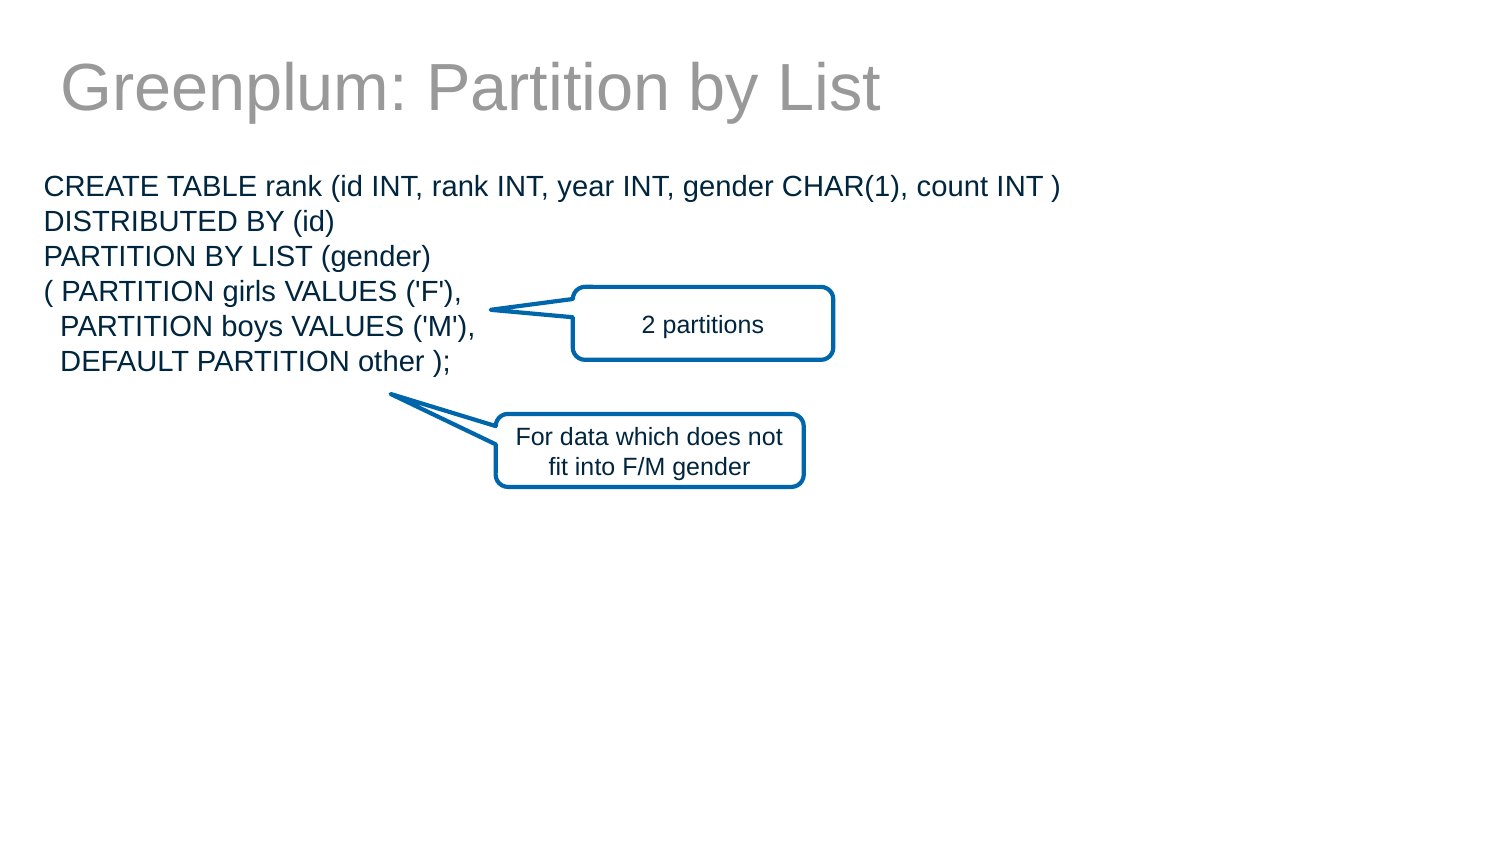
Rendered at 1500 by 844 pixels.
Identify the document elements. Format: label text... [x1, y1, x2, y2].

title Greenplum: Partition by List [60, 53, 1440, 129]
text_box 2 partitions [490, 286, 834, 360]
text_box For data which does not fit into F/M gender [390, 393, 804, 487]
list CREATE TABLE rank (id INT, rank INT, year INT, gender CHAR(1), count INT ) DISTRIBUTED BY (id) PARTITION BY LIST (gender) ( PARTITION girls VALUES ('F'), PARTITION boys VALUES ('M'), DEFAULT PARTITION other ); [43, 167, 1457, 774]
